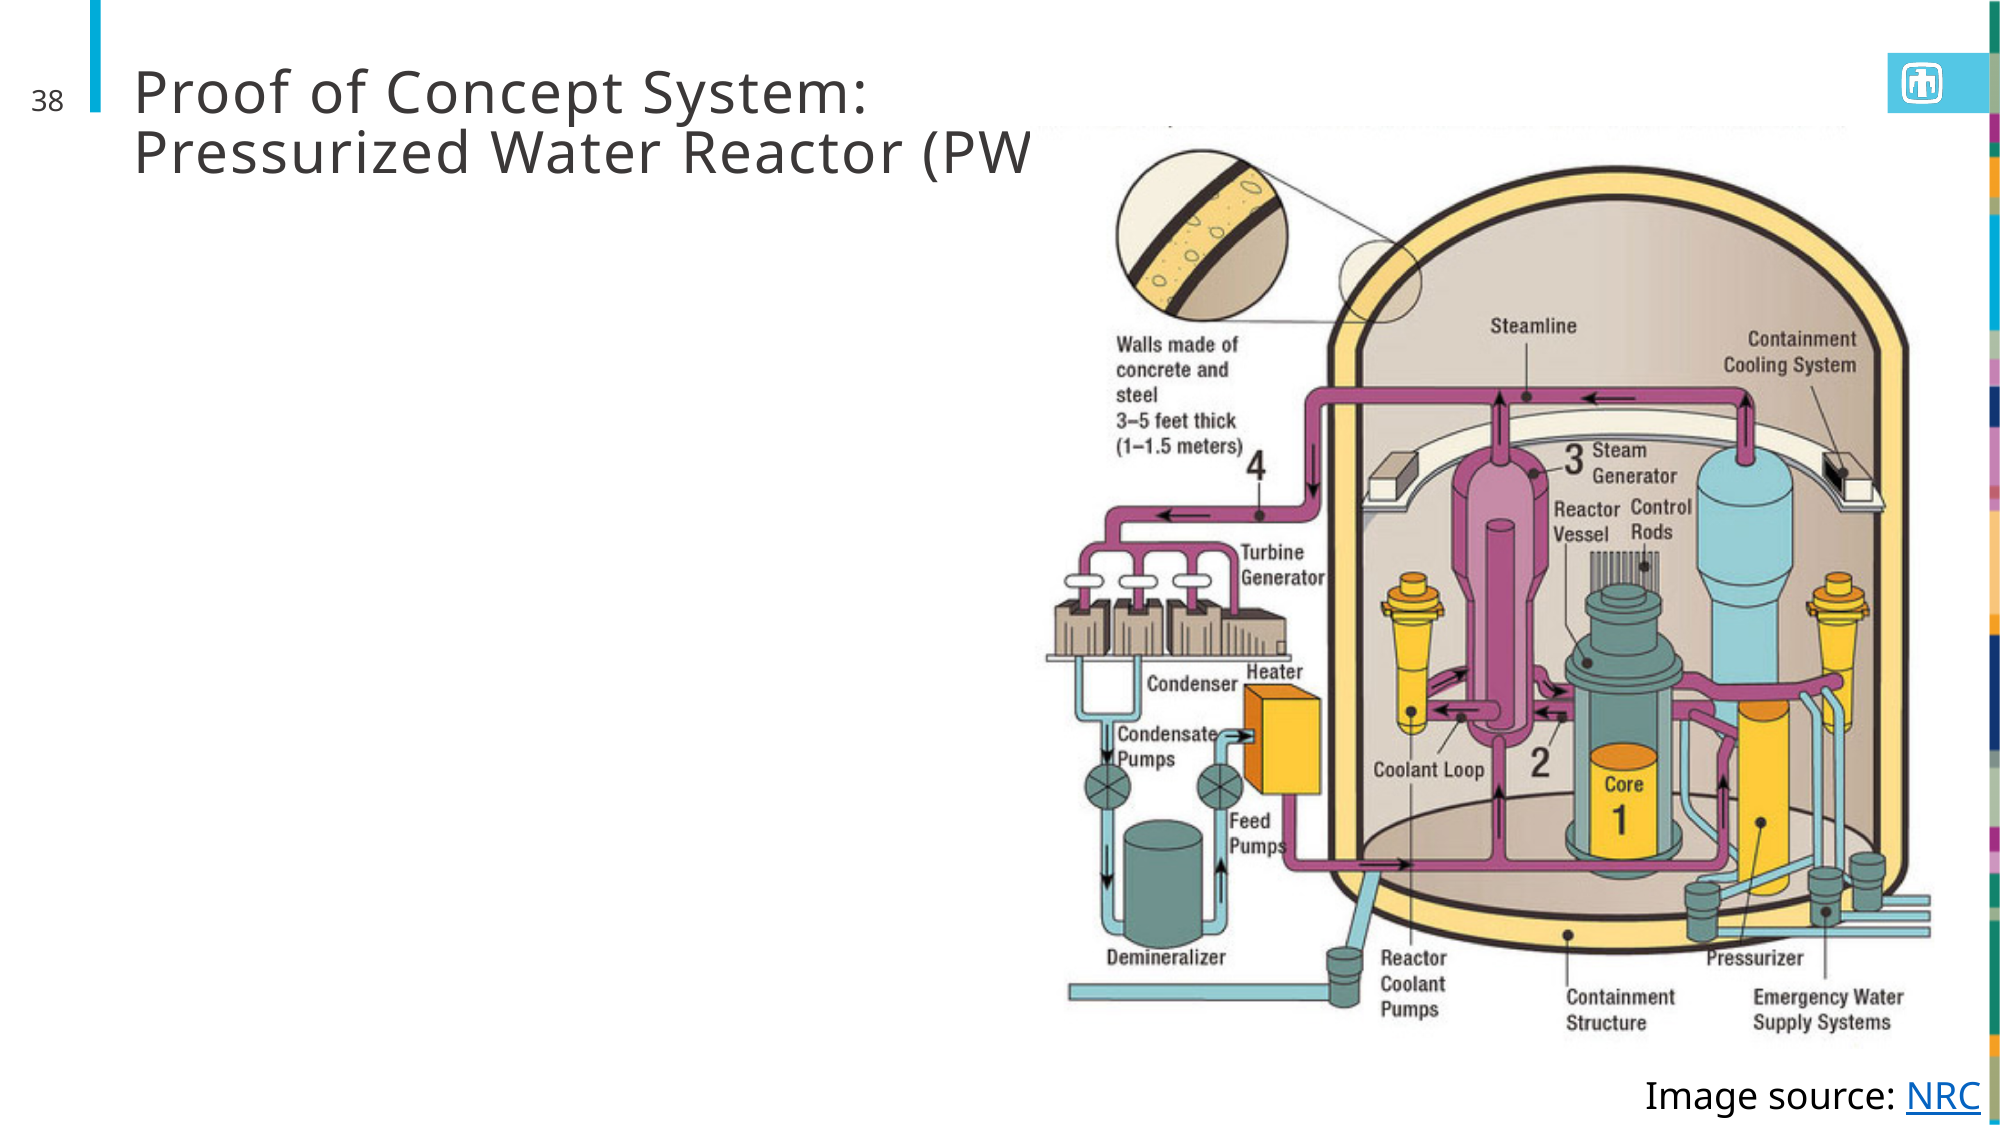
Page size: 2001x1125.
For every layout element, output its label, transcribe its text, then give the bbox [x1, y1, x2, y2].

picture [1029, 124, 1954, 1067]
slide_number 38 [10, 71, 80, 132]
picture [1990, 1, 1999, 215]
title Proof of Concept System: Pressurized Water Reactor (PWR) [118, 58, 1769, 153]
picture [1901, 62, 1944, 104]
text_box Image source: NRC [1630, 1064, 1997, 1125]
picture [1990, 330, 1999, 1120]
